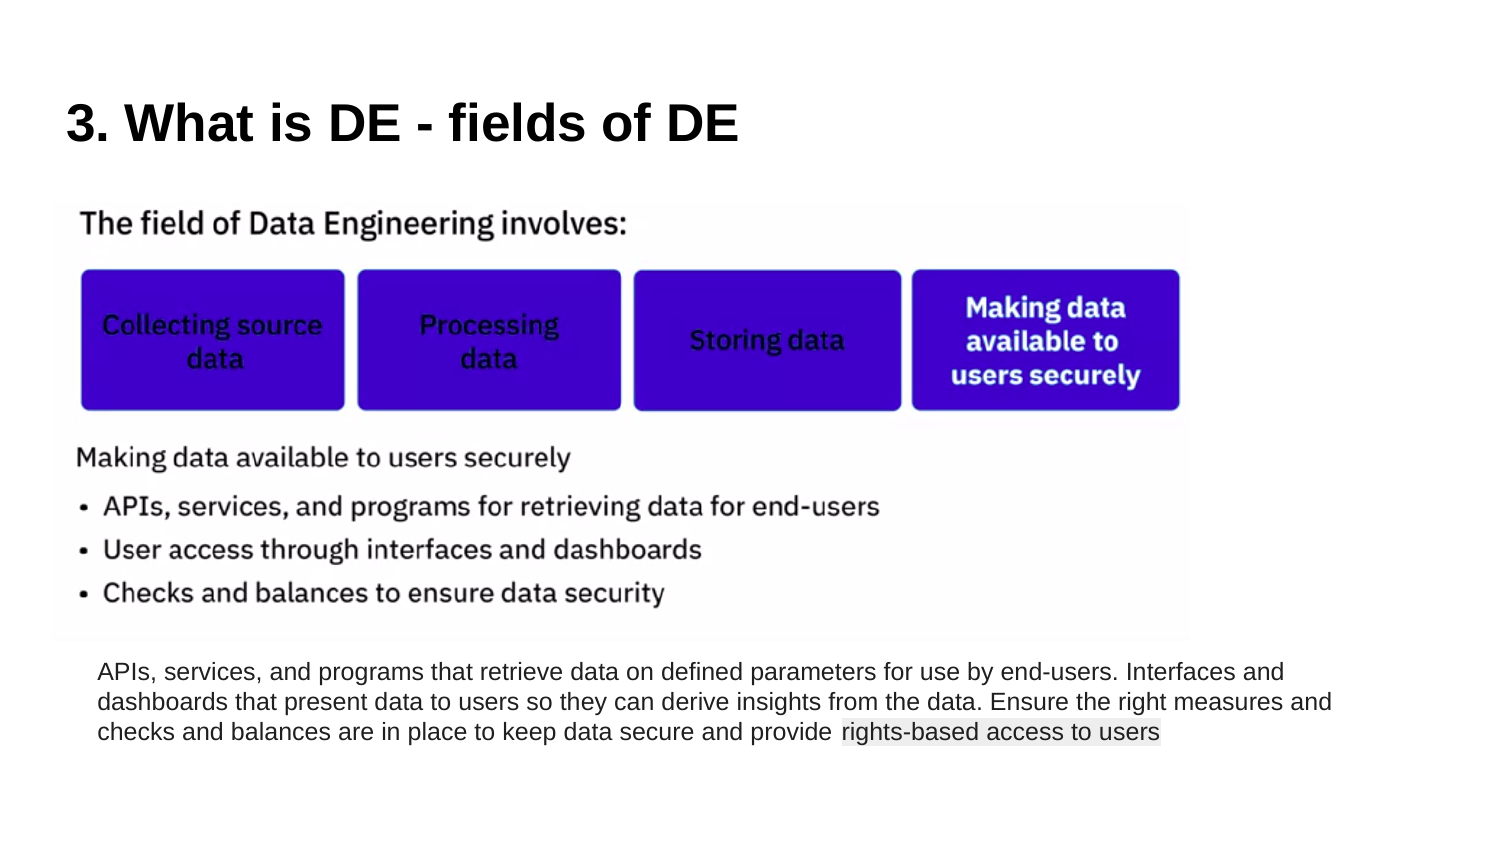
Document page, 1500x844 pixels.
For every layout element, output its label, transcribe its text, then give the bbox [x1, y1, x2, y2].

picture [50, 202, 1190, 642]
title 3. What is DE - fields of DE [51, 72, 1449, 167]
text_box APIs, services, and programs that retrieve data on defined parameters for use by end-users. Interfaces and dashboards that present data to users so they can derive insights from the data. Ensure the right measures and checks and balances are in place to keep data secure and provide rights-based access to users [82, 640, 1418, 761]
